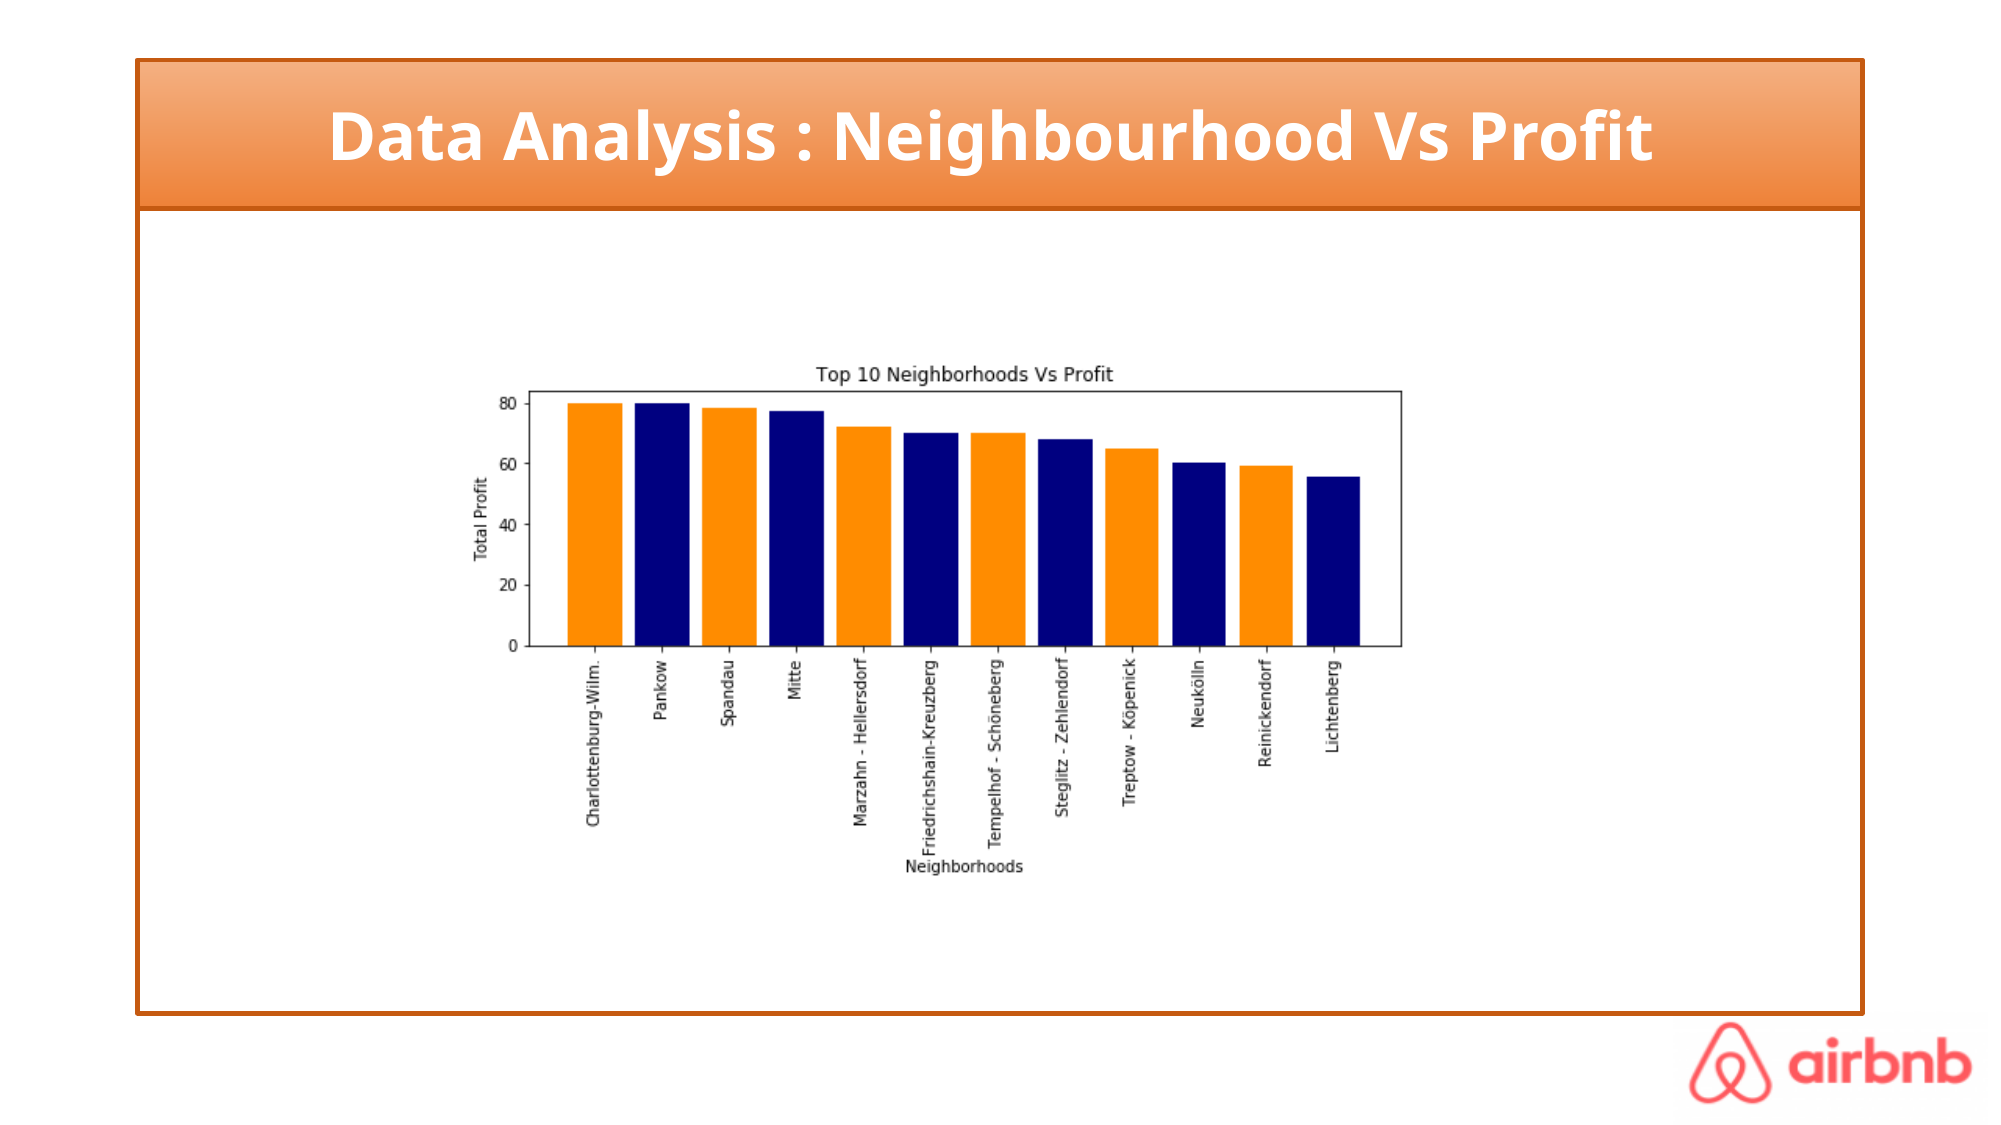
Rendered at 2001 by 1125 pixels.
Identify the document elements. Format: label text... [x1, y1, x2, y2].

picture [432, 355, 1479, 958]
title Data Analysis : Neighbourhood Vs Profit [137, 59, 1863, 209]
picture [1657, 1011, 2000, 1125]
list [137, 209, 1863, 1014]
